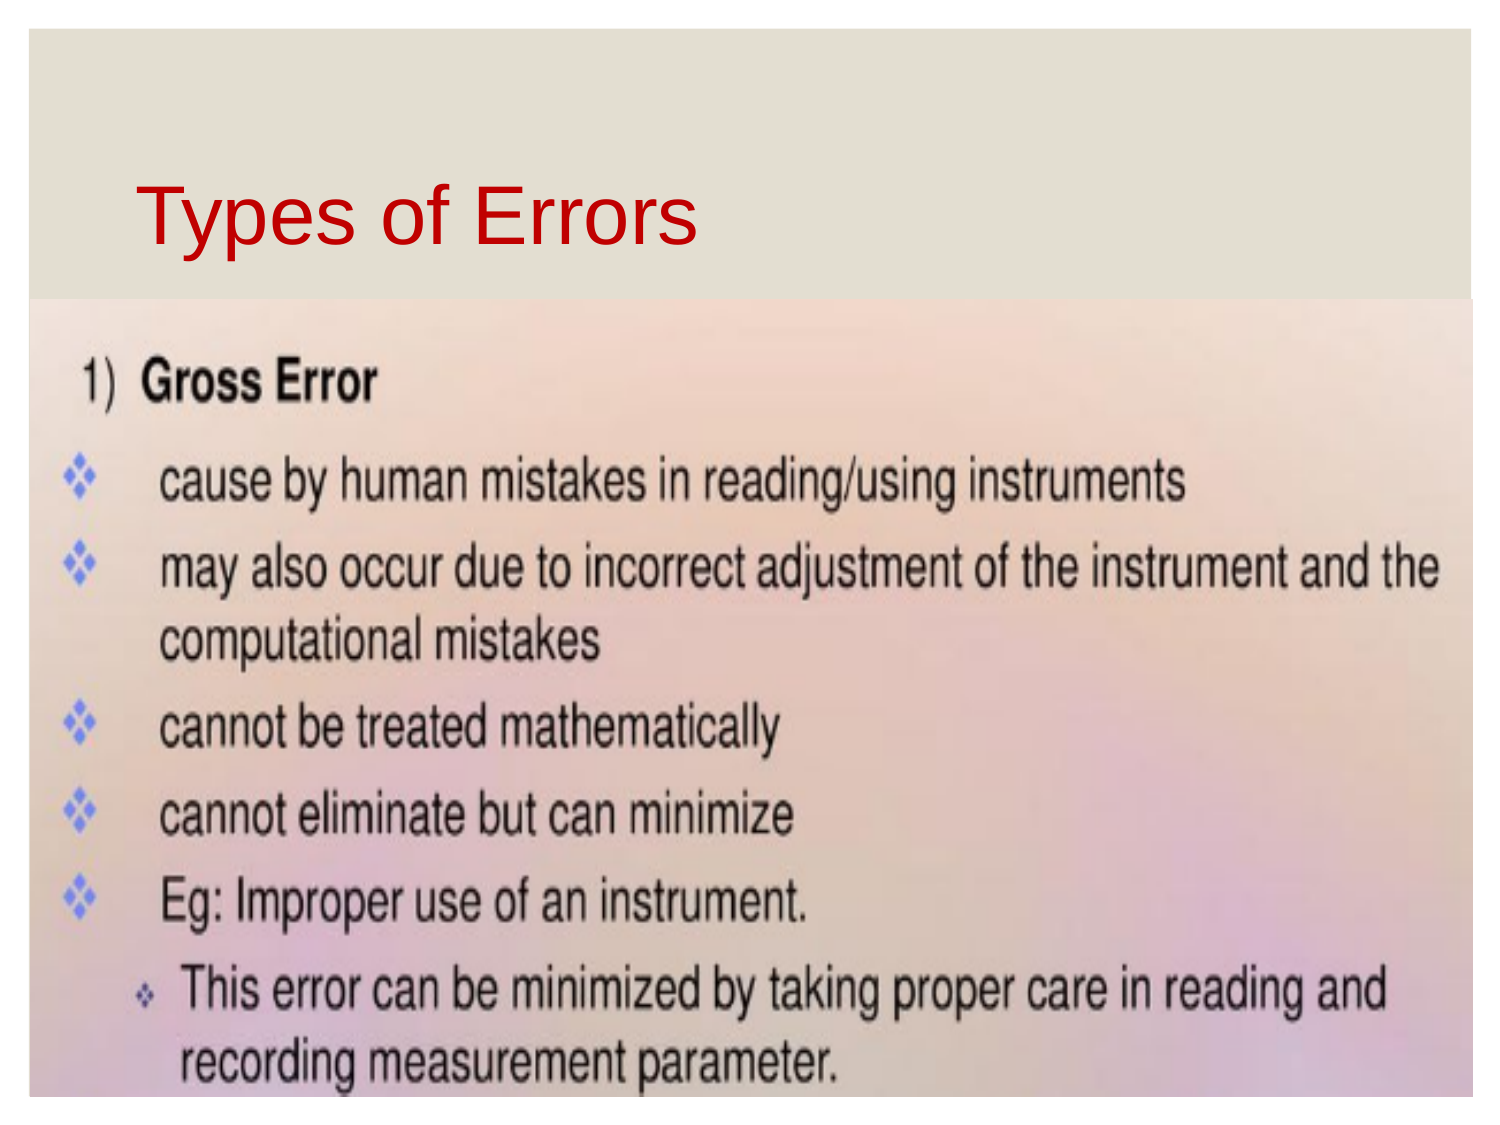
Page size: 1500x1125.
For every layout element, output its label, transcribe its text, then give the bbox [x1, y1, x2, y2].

title Types of Errors [120, 105, 1380, 296]
picture [29, 299, 1473, 1097]
